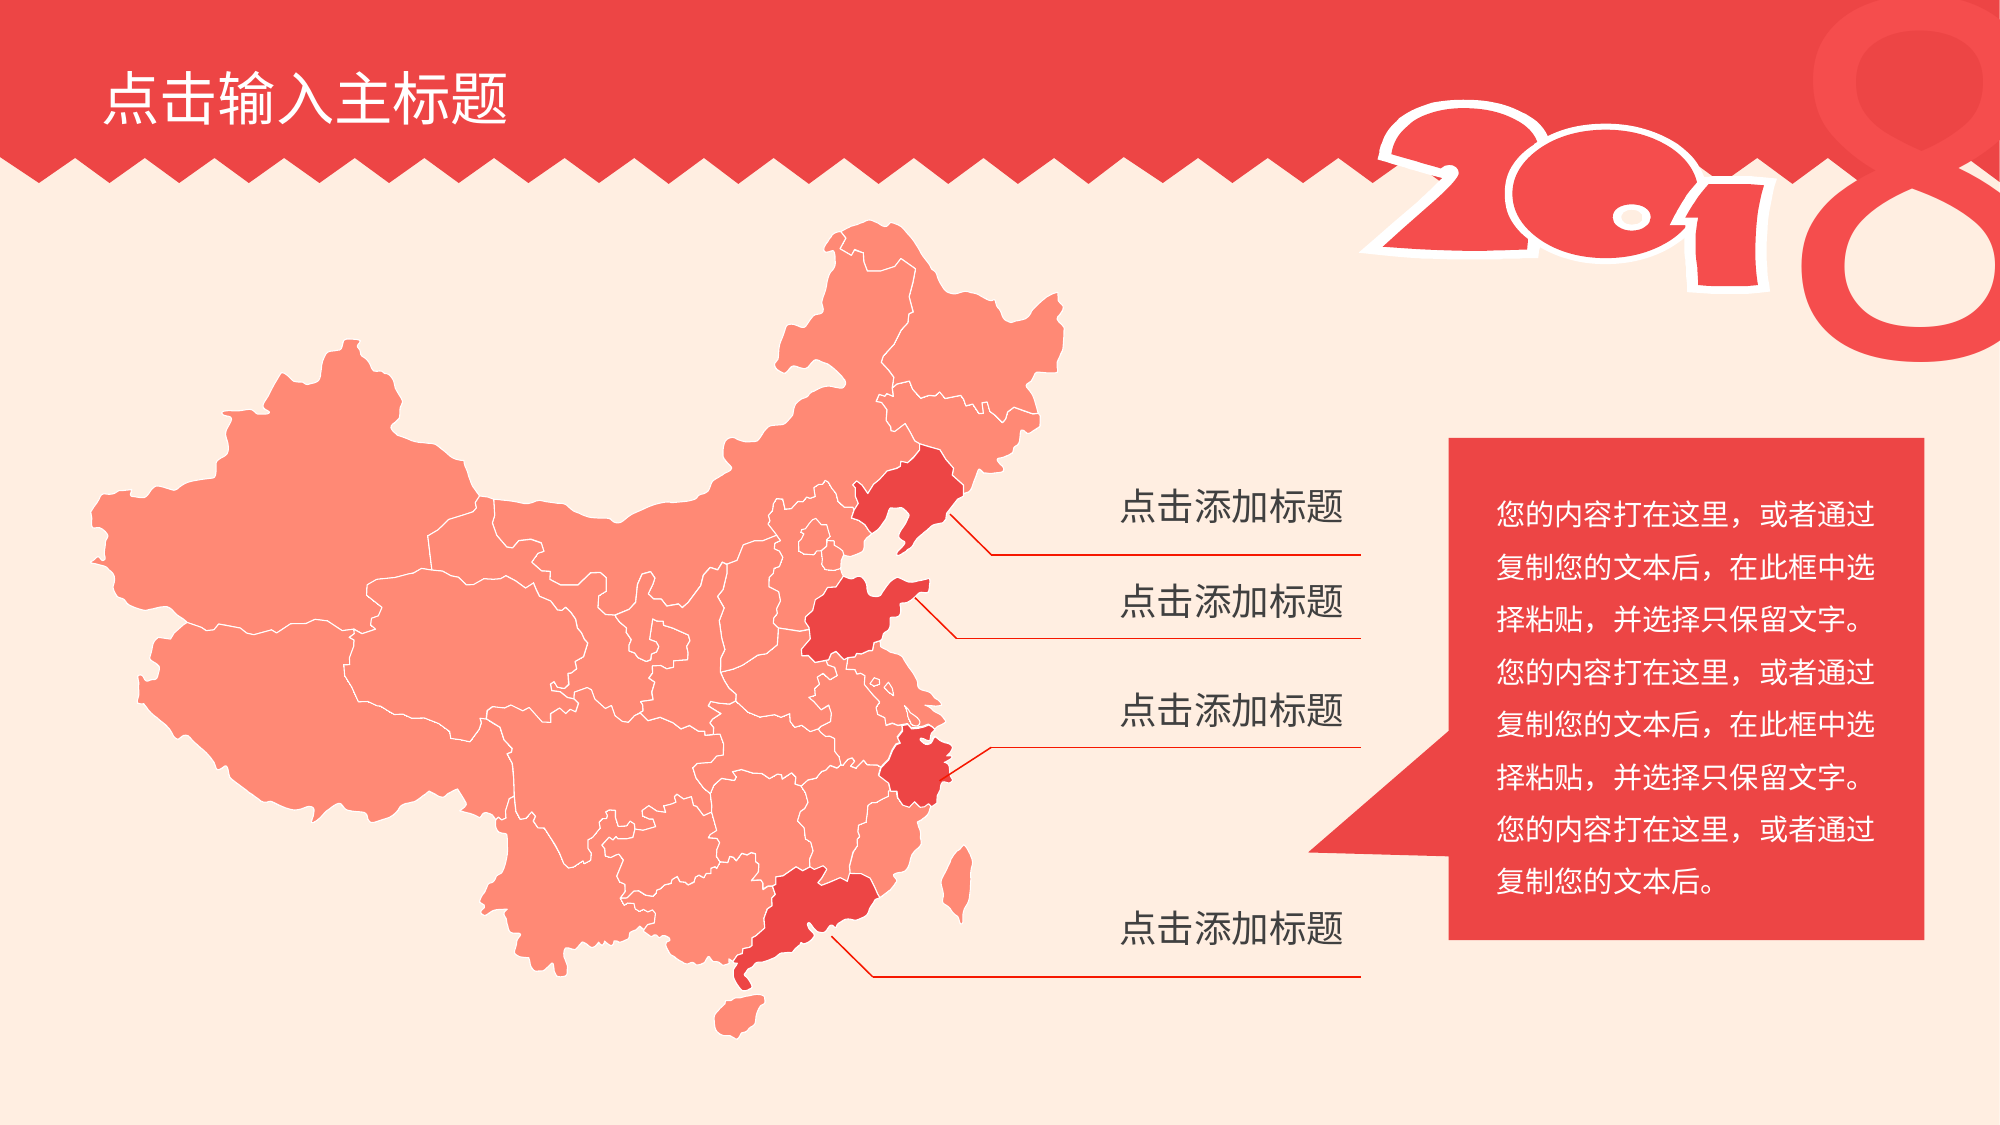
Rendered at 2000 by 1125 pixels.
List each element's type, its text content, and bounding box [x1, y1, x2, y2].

text_box 点击添加标题 [1104, 475, 1360, 536]
text_box 点击添加标题 [1104, 897, 1360, 958]
text_box 点击添加标题 [1104, 679, 1360, 740]
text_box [914, 597, 957, 639]
text_box 您的内容打在这里，或者通过复制您的文本后，在此框中选择粘贴，并选择只保留文字。您的内容打在这里，或者通过复制您的文本后，在此框中选择粘贴，并选择只保留文字。您的内容打在这里，或者通过复制您的文本后。 [1308, 437, 1925, 941]
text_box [89, 219, 1065, 1040]
text_box 点击输入主标题 [86, 54, 525, 140]
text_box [831, 935, 874, 978]
text_box 点击添加标题 [1104, 570, 1360, 631]
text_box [939, 747, 992, 782]
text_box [949, 513, 992, 555]
